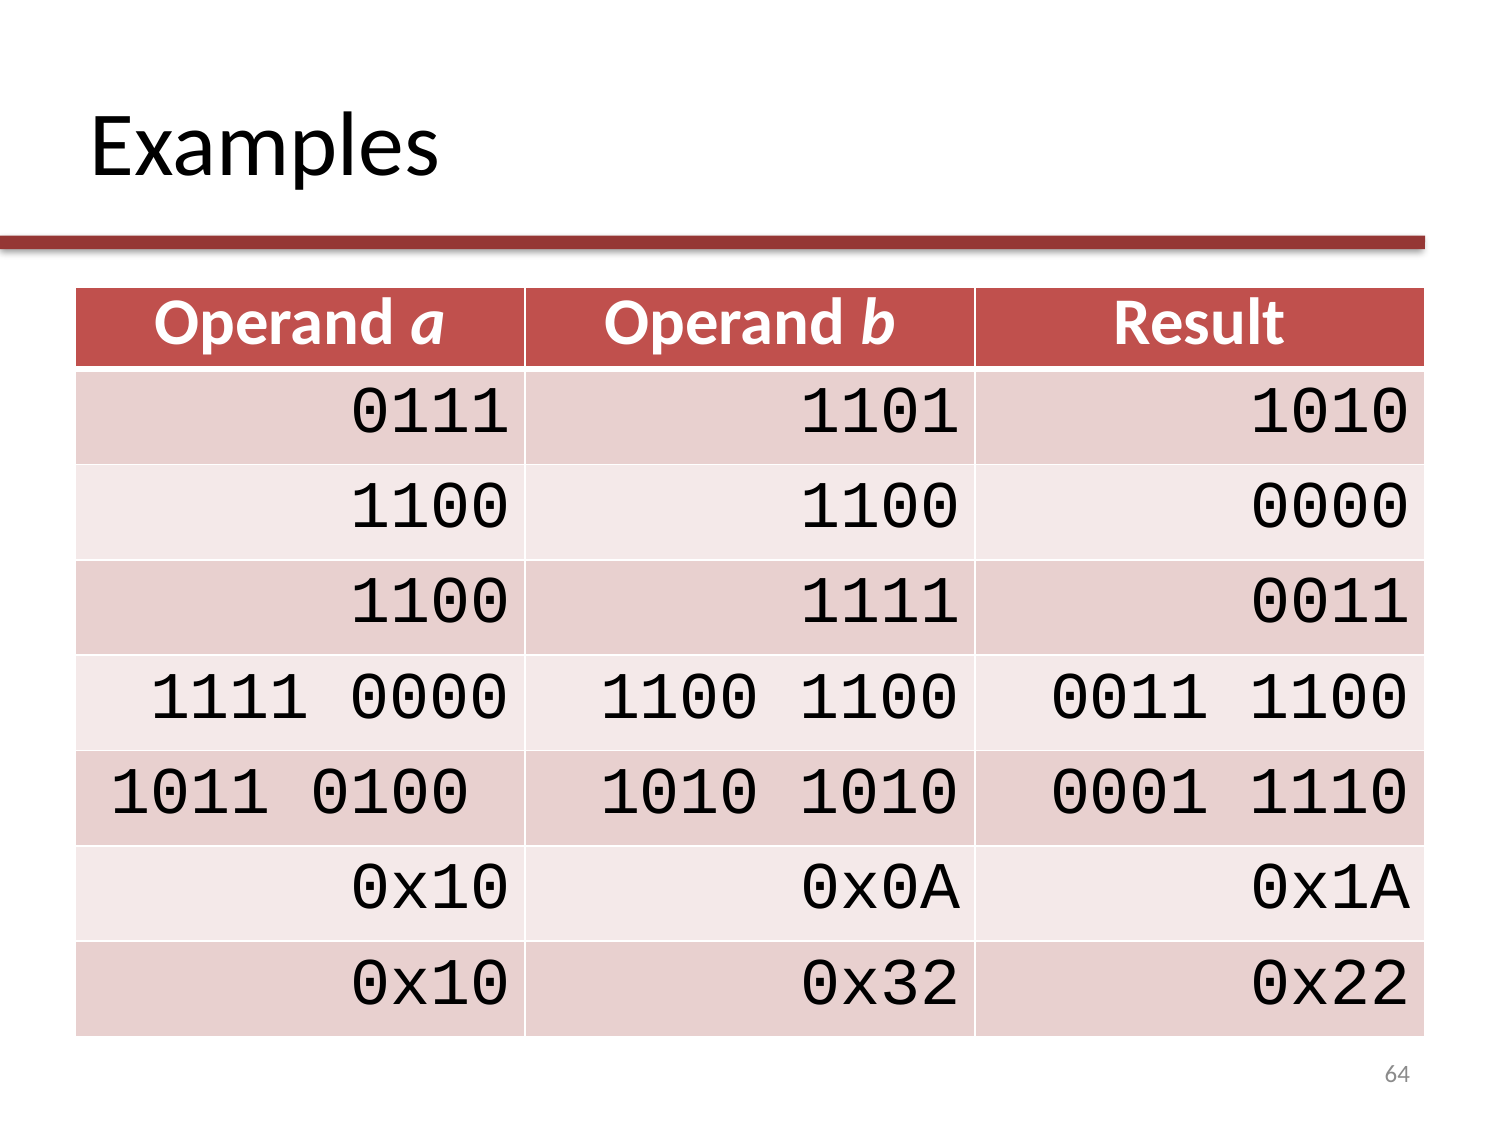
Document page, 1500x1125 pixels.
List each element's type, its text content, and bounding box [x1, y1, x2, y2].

table_cell 0011 [976, 561, 1424, 654]
table_header Operand b [526, 288, 974, 366]
table_cell 0x22 [976, 942, 1424, 1036]
table_cell 1101 [526, 372, 974, 464]
table_cell 0x10 [76, 942, 524, 1036]
table_cell 0111 [76, 372, 524, 464]
text_box <number> [1074, 1042, 1425, 1103]
table_cell 0x1A [976, 847, 1424, 940]
table_cell 0x0A [526, 847, 974, 940]
table_header Result [976, 288, 1424, 366]
table_cell 1100 [526, 465, 974, 559]
table_cell 0x32 [526, 942, 974, 1036]
table_cell 1111 [526, 561, 974, 654]
table_cell 0001 1110 [976, 751, 1424, 845]
table_cell 1100 [76, 561, 524, 654]
table_cell 0011 1100 [976, 656, 1424, 750]
text_box Examples [75, 45, 1425, 233]
table_cell 1100 1100 [526, 656, 974, 750]
table_cell 0000 [976, 465, 1424, 559]
table_header Operand a [76, 288, 524, 366]
table_cell 1100 [76, 465, 524, 559]
table_cell 1010 [976, 372, 1424, 464]
table_cell 1011 0100 [76, 751, 524, 845]
table_cell 1010 1010 [526, 751, 974, 845]
table_cell 1111 0000 [76, 656, 524, 750]
table_cell 0x10 [76, 847, 524, 940]
